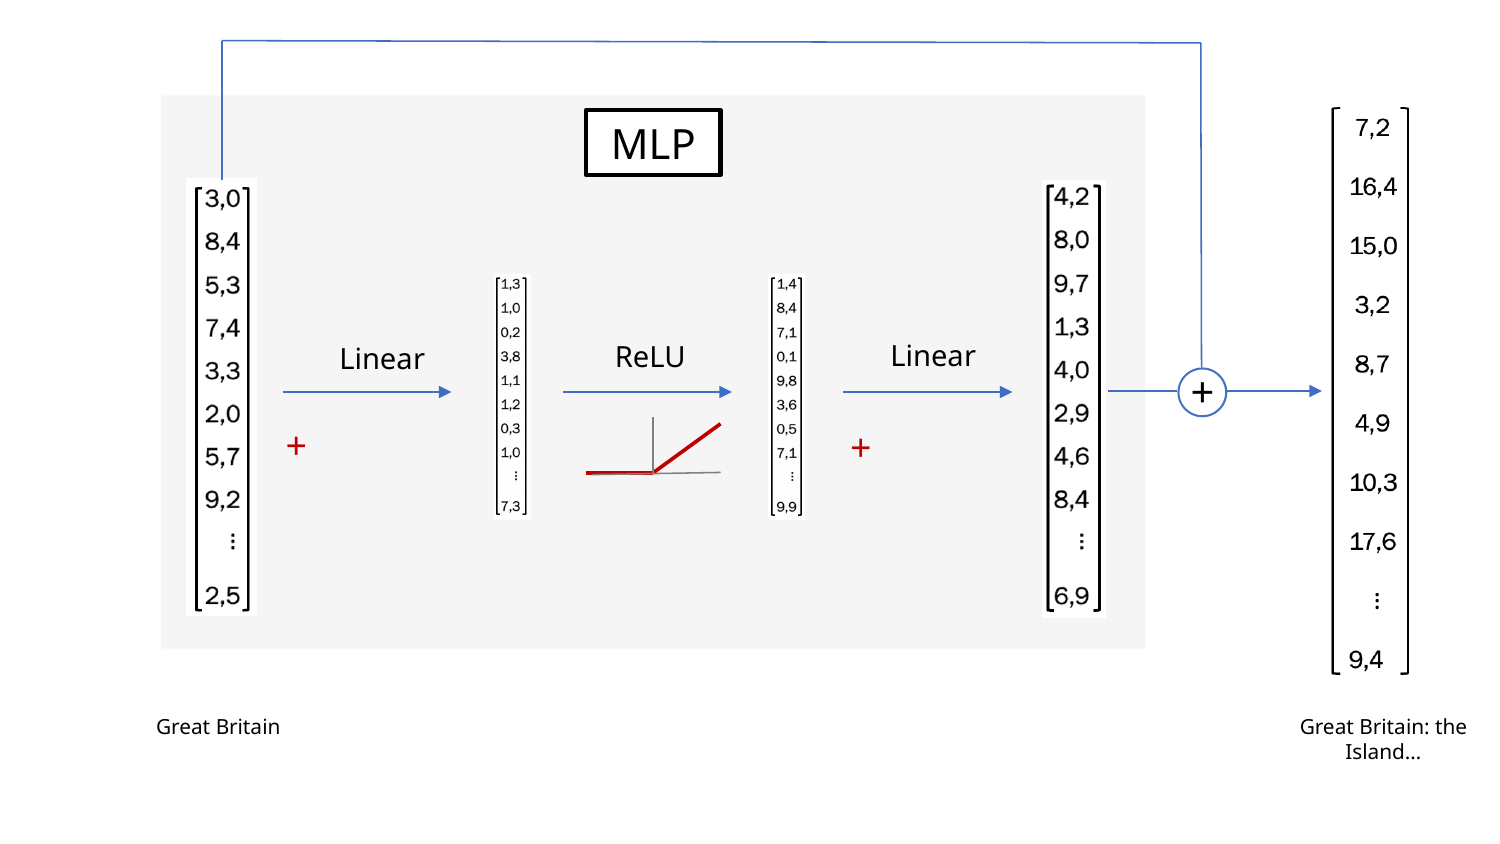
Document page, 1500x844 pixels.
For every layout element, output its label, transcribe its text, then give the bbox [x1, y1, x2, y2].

text_box Linear [314, 377, 450, 383]
text_box Great Britain: the Island… [1249, 706, 1500, 772]
picture [1041, 368, 1106, 618]
picture [1323, 99, 1421, 685]
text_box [656, 423, 721, 471]
picture [186, 178, 257, 617]
text_box Great Britain [126, 706, 310, 747]
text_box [221, 40, 1202, 368]
text_box [159, 93, 1147, 651]
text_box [1174, 357, 1231, 424]
text_box ReLU [593, 377, 708, 382]
picture [493, 368, 531, 521]
picture [768, 368, 805, 521]
